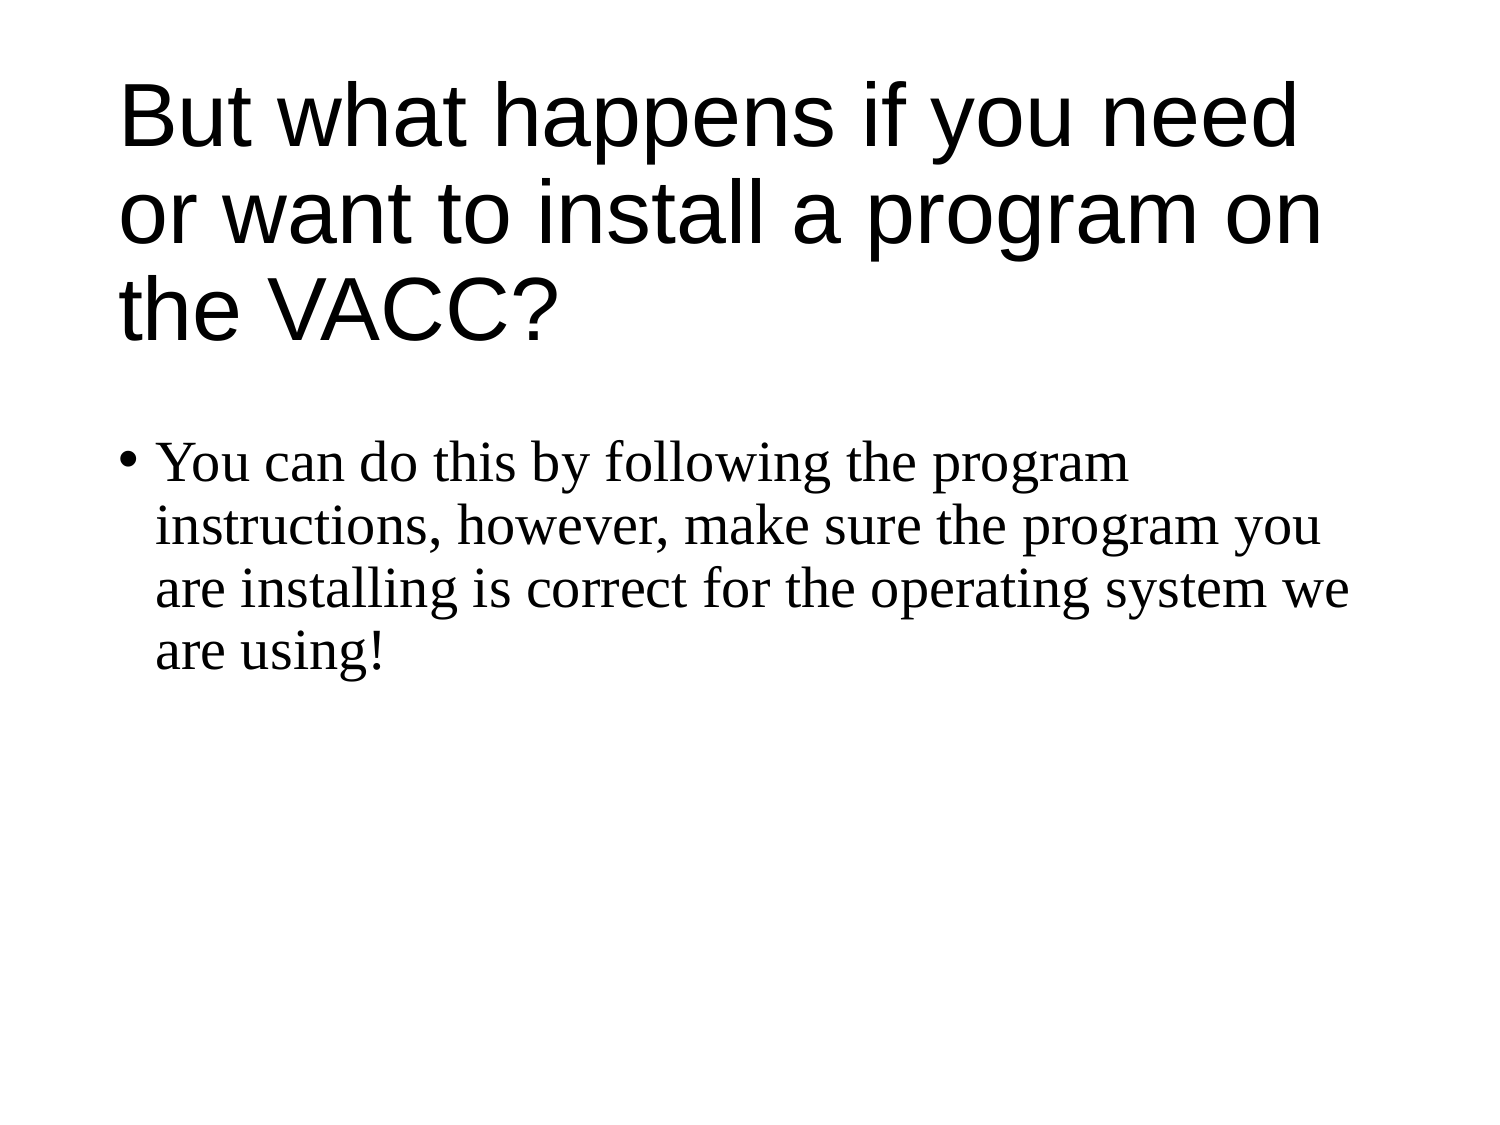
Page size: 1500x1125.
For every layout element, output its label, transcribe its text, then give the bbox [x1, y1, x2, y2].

title But what happens if you need or want to install a program on the VACC? [103, 59, 1397, 369]
list You can do this by following the program instructions, however, make sure the program you are installing is correct for the operating system we are using! [103, 423, 1397, 853]
